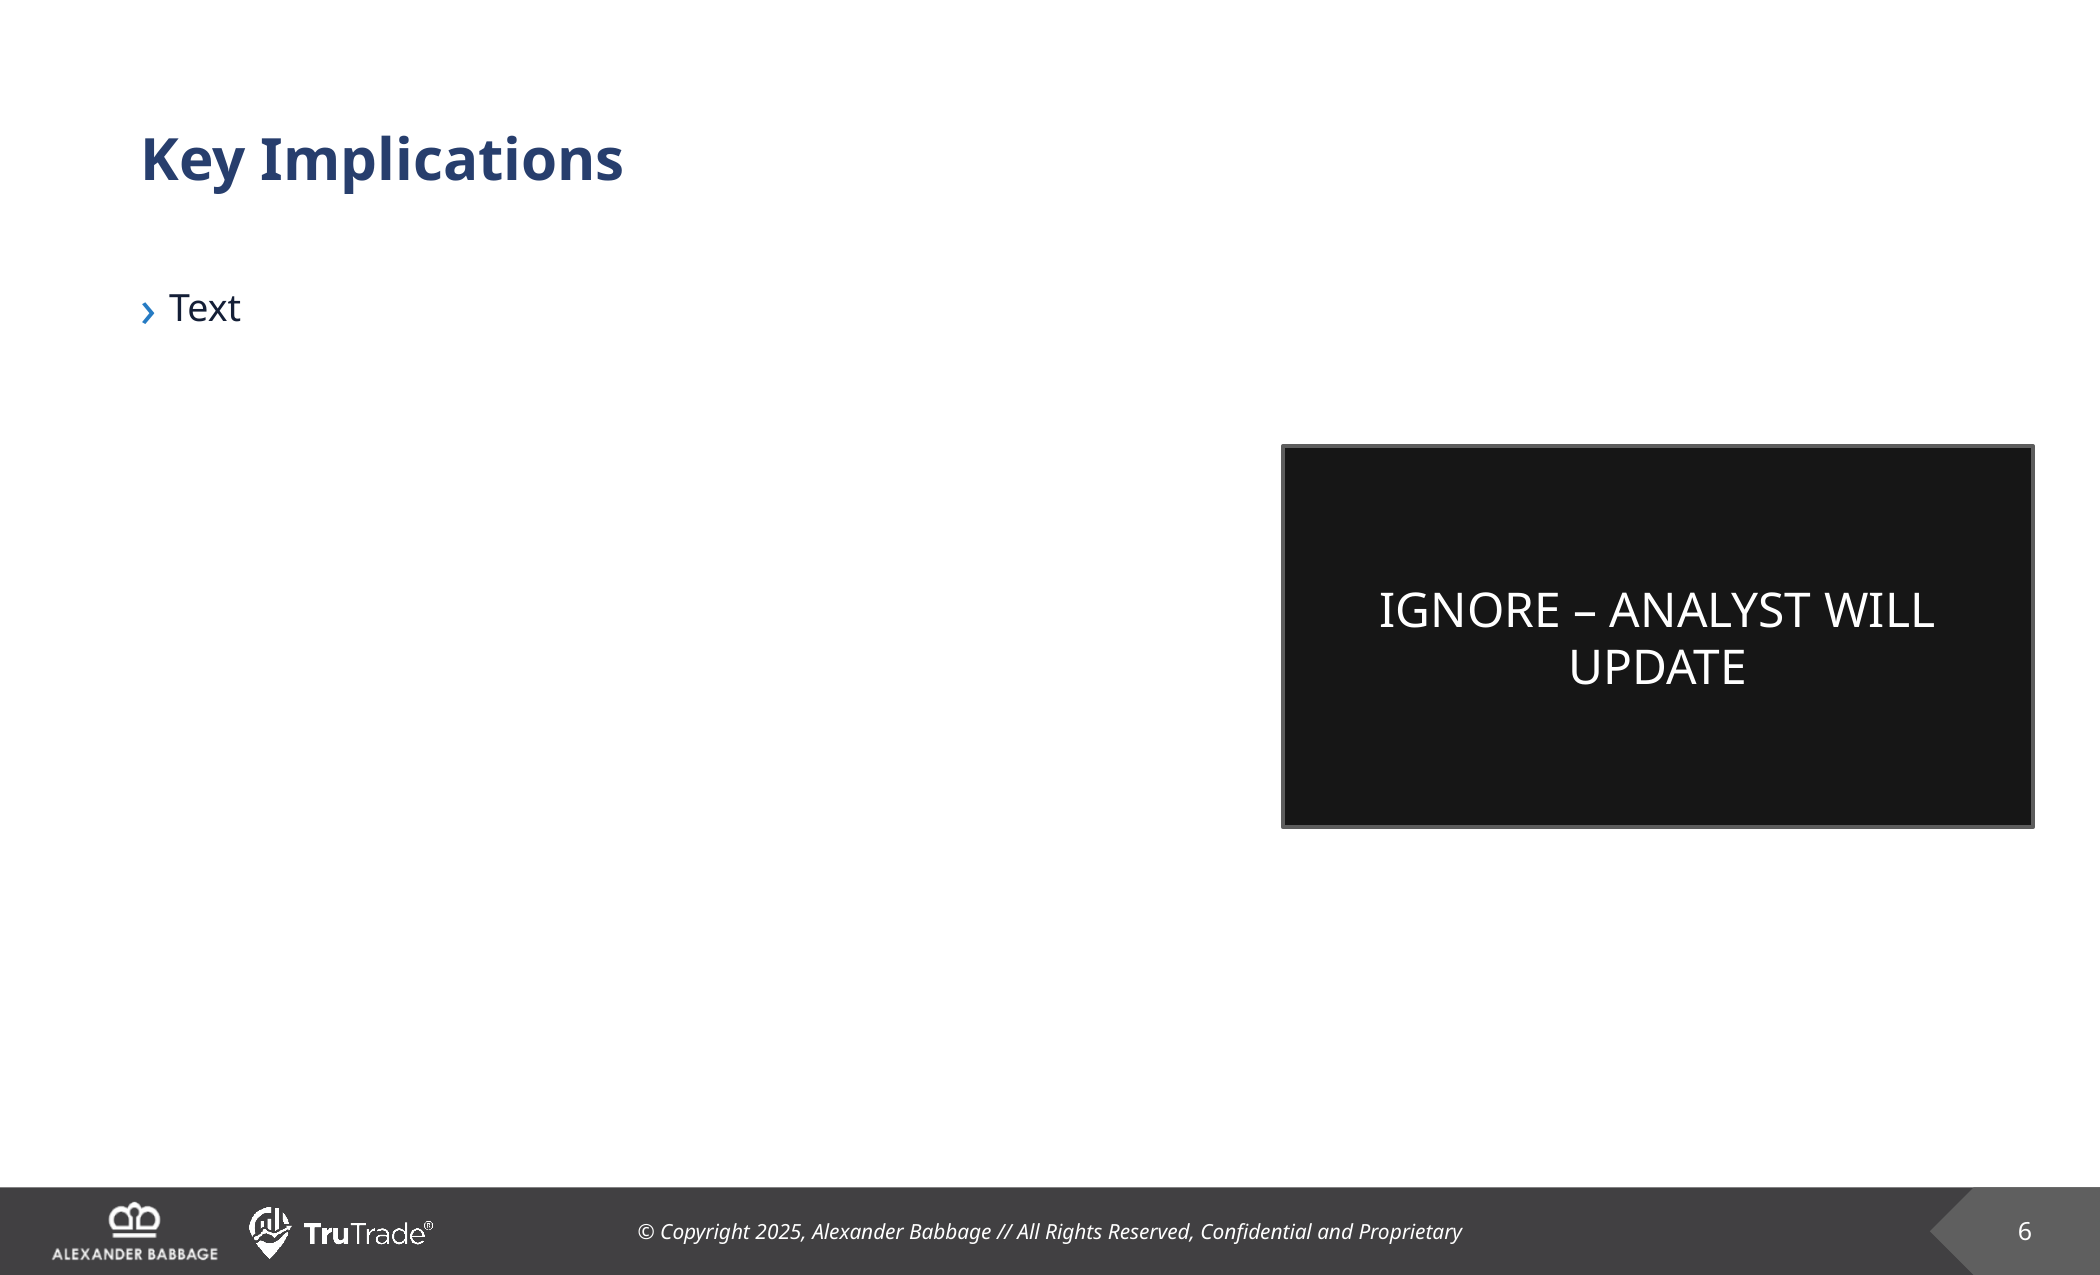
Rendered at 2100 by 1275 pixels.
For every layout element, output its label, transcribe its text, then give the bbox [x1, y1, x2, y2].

slide_number 6 [1950, 1214, 2100, 1252]
text_box IGNORE – ANALYST WILL UPDATE [1281, 444, 2035, 829]
list Text [121, 274, 1979, 1138]
title Key Implications [121, 51, 1979, 264]
picture [50, 1198, 218, 1263]
picture [249, 1207, 434, 1259]
